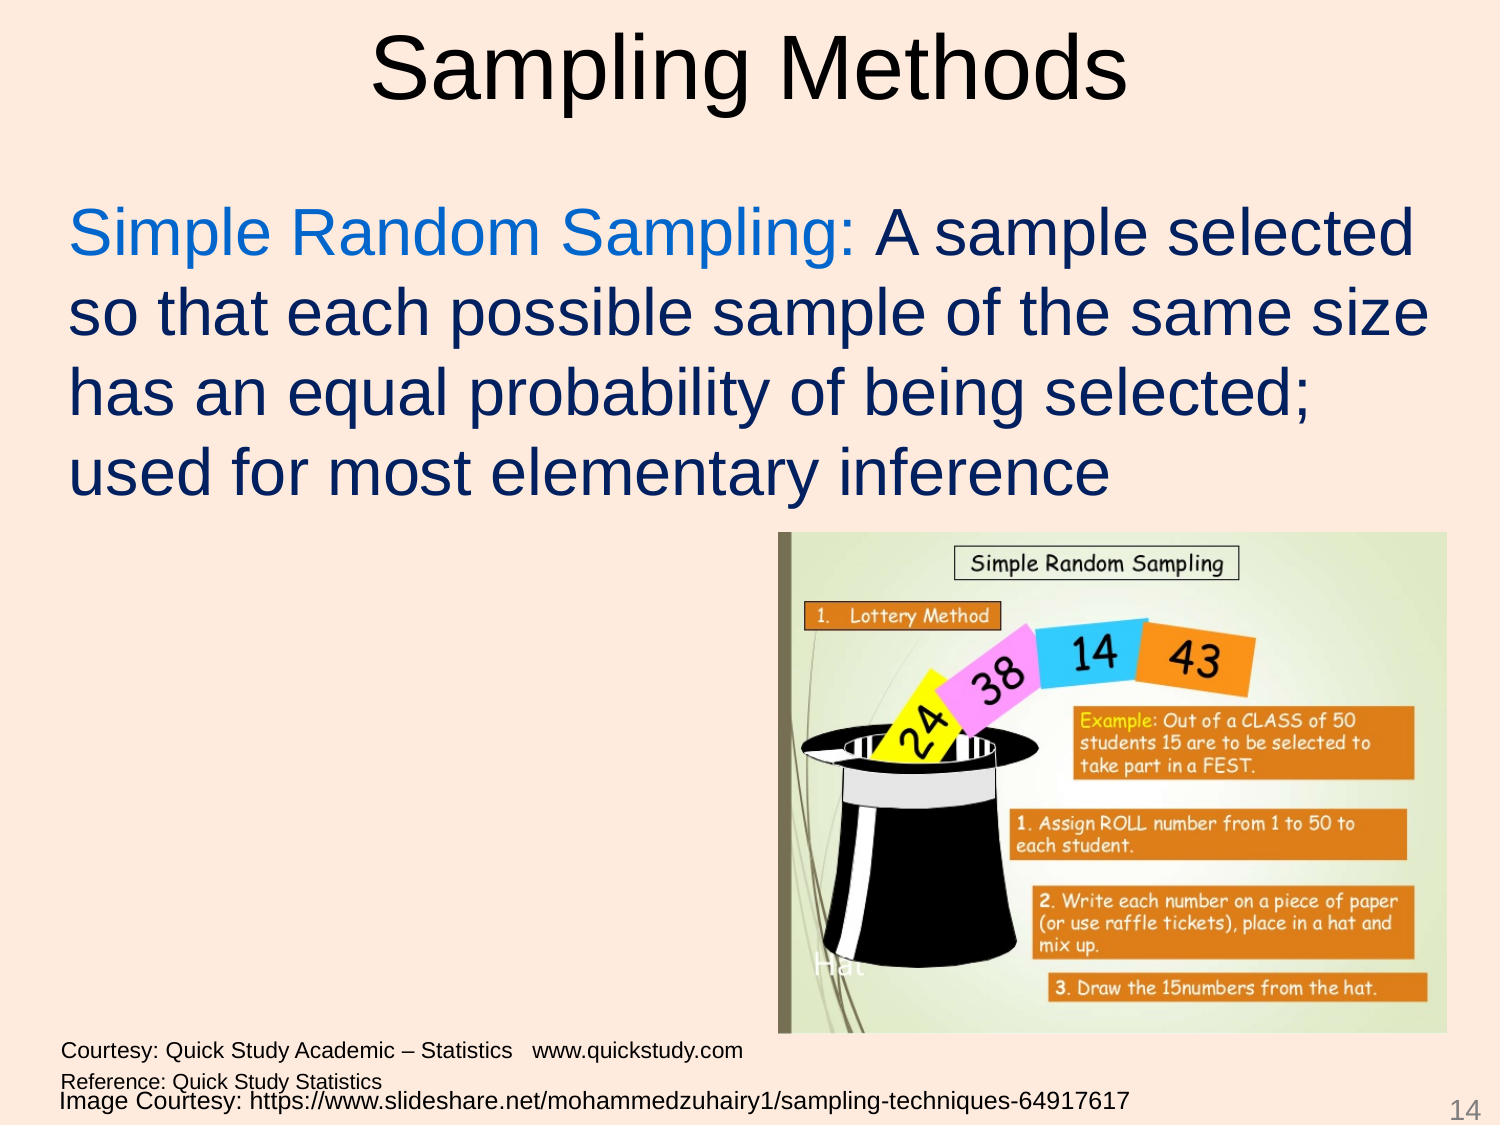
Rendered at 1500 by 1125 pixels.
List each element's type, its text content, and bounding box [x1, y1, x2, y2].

picture [777, 532, 1447, 1034]
title Sampling Methods [112, 0, 1388, 125]
text_box 14 [1183, 1083, 1497, 1125]
text_box Image Courtesy: https://www.slideshare.net/mohammedzuhairy1/sampling-techniques-64917617 [44, 1076, 1148, 1122]
text_box Courtesy: Quick Study Academic – Statistics www.quickstudy.com [46, 1028, 760, 1106]
list Simple Random Sampling: A sample selected so that each possible sample of the same size has an equal probability of being selected; used for most elementary inference [53, 181, 1448, 1021]
